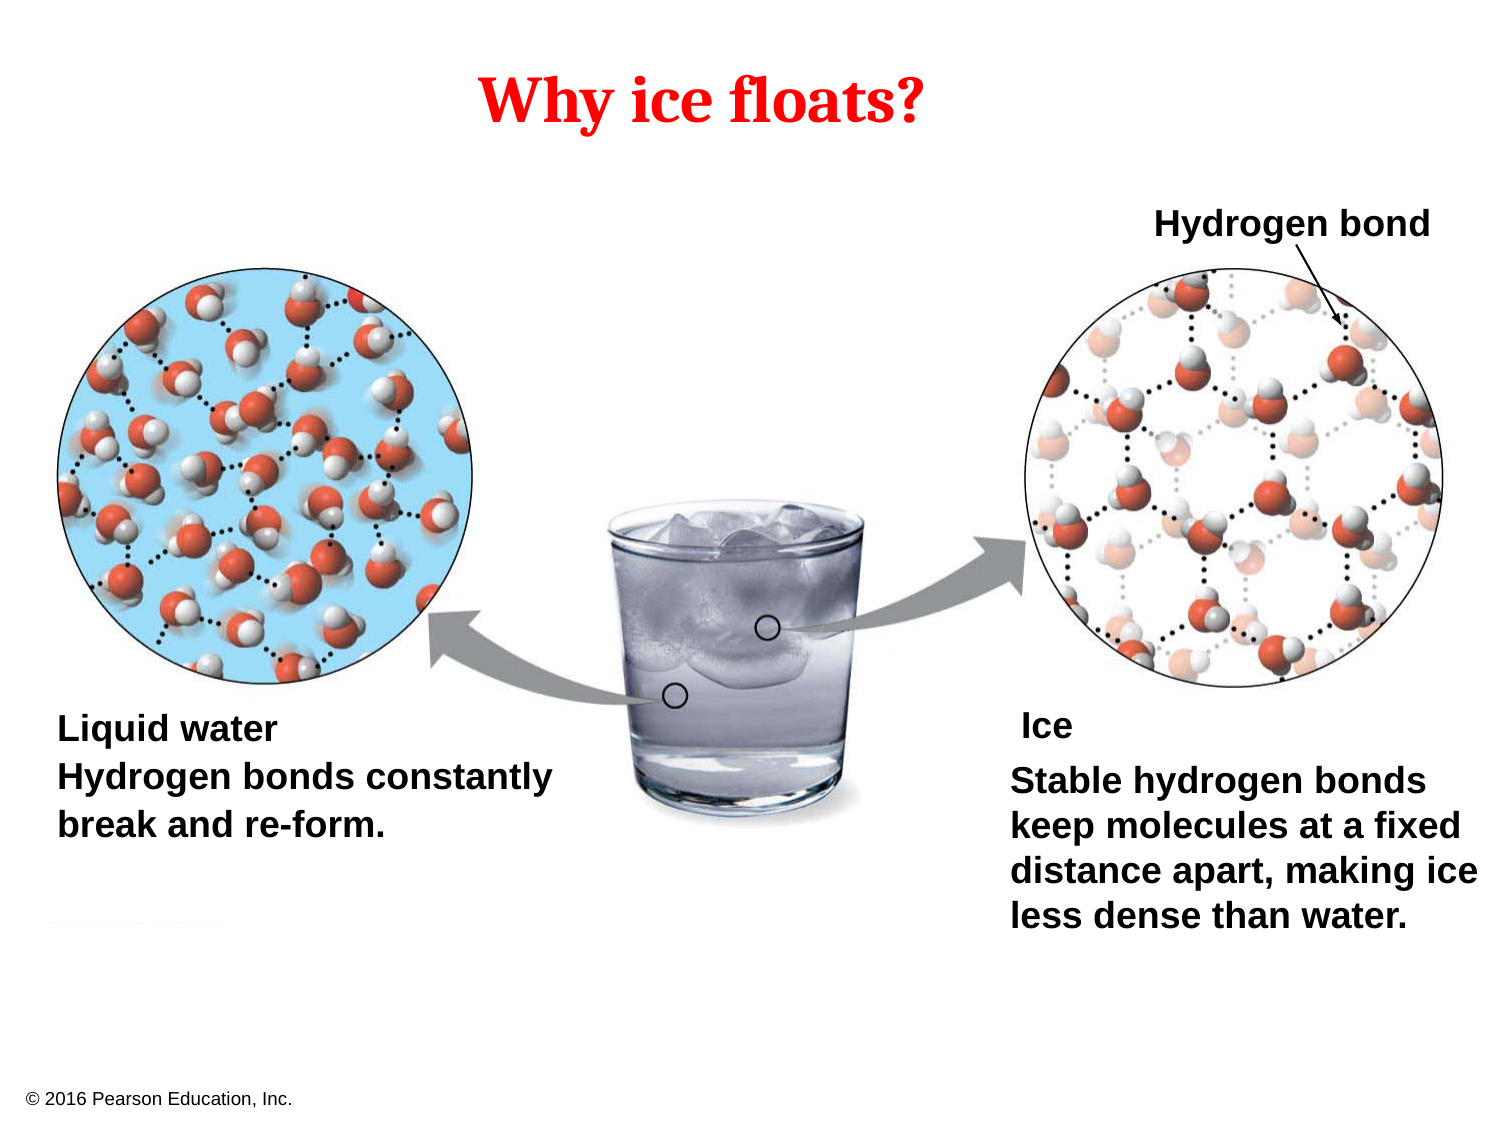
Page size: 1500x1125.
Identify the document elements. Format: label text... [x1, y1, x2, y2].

text_box Why ice floats? [464, 48, 957, 144]
text_box Stable hydrogen bonds keep molecules at a fixed distance apart, making ice less dense than water. [1010, 755, 1500, 936]
picture [48, 201, 1452, 924]
